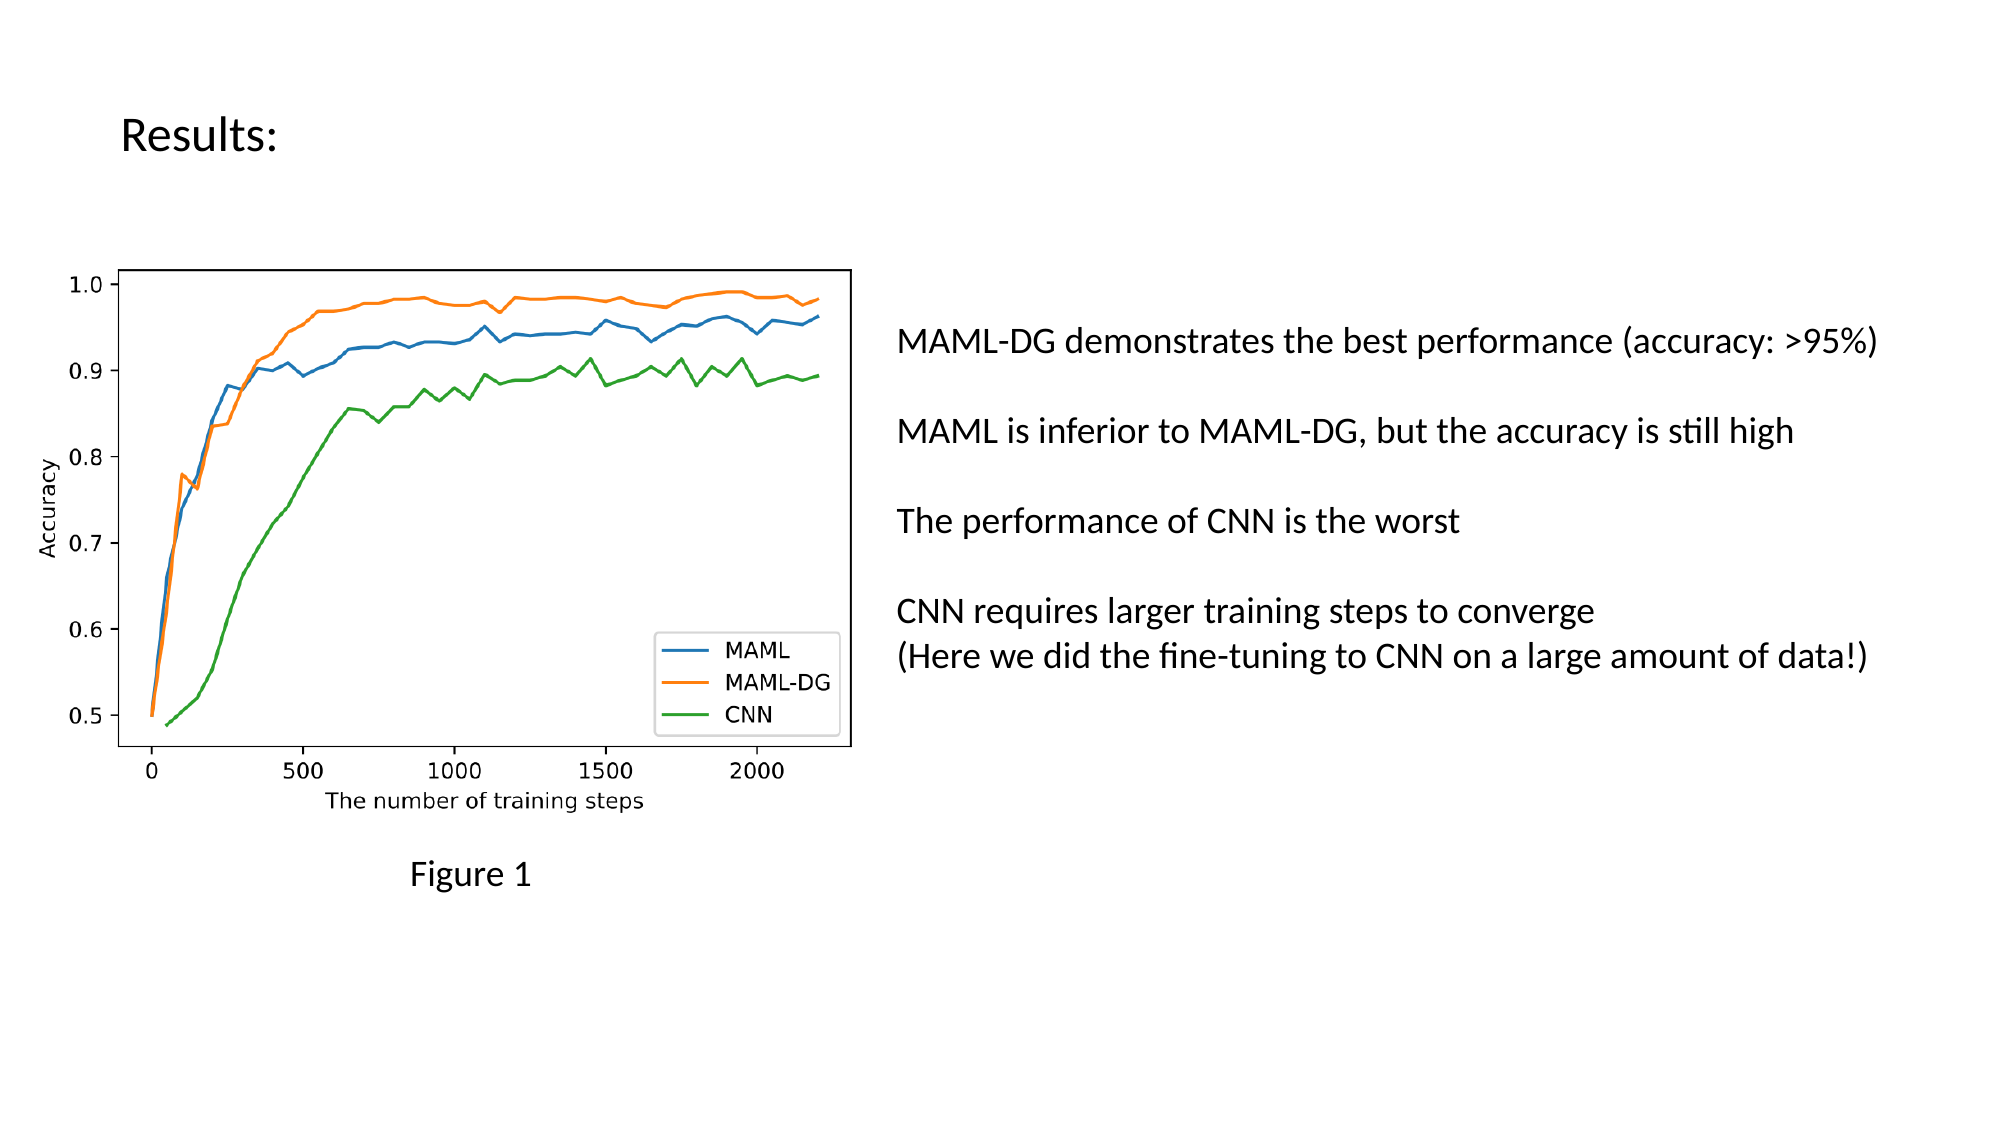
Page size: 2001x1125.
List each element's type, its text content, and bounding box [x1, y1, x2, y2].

text_box Results: [105, 94, 1685, 170]
text_box Figure 1 [395, 841, 550, 902]
text_box MAML-DG demonstrates the best performance (accuracy: >95%) MAML is inferior to MAML-DG, but the accuracy is still high The performance of CNN is the worst CNN requires larger training steps to converge (Here we did the fine-tuning to CNN on a large amount of data!) [945, 308, 1970, 683]
picture [0, 194, 945, 825]
